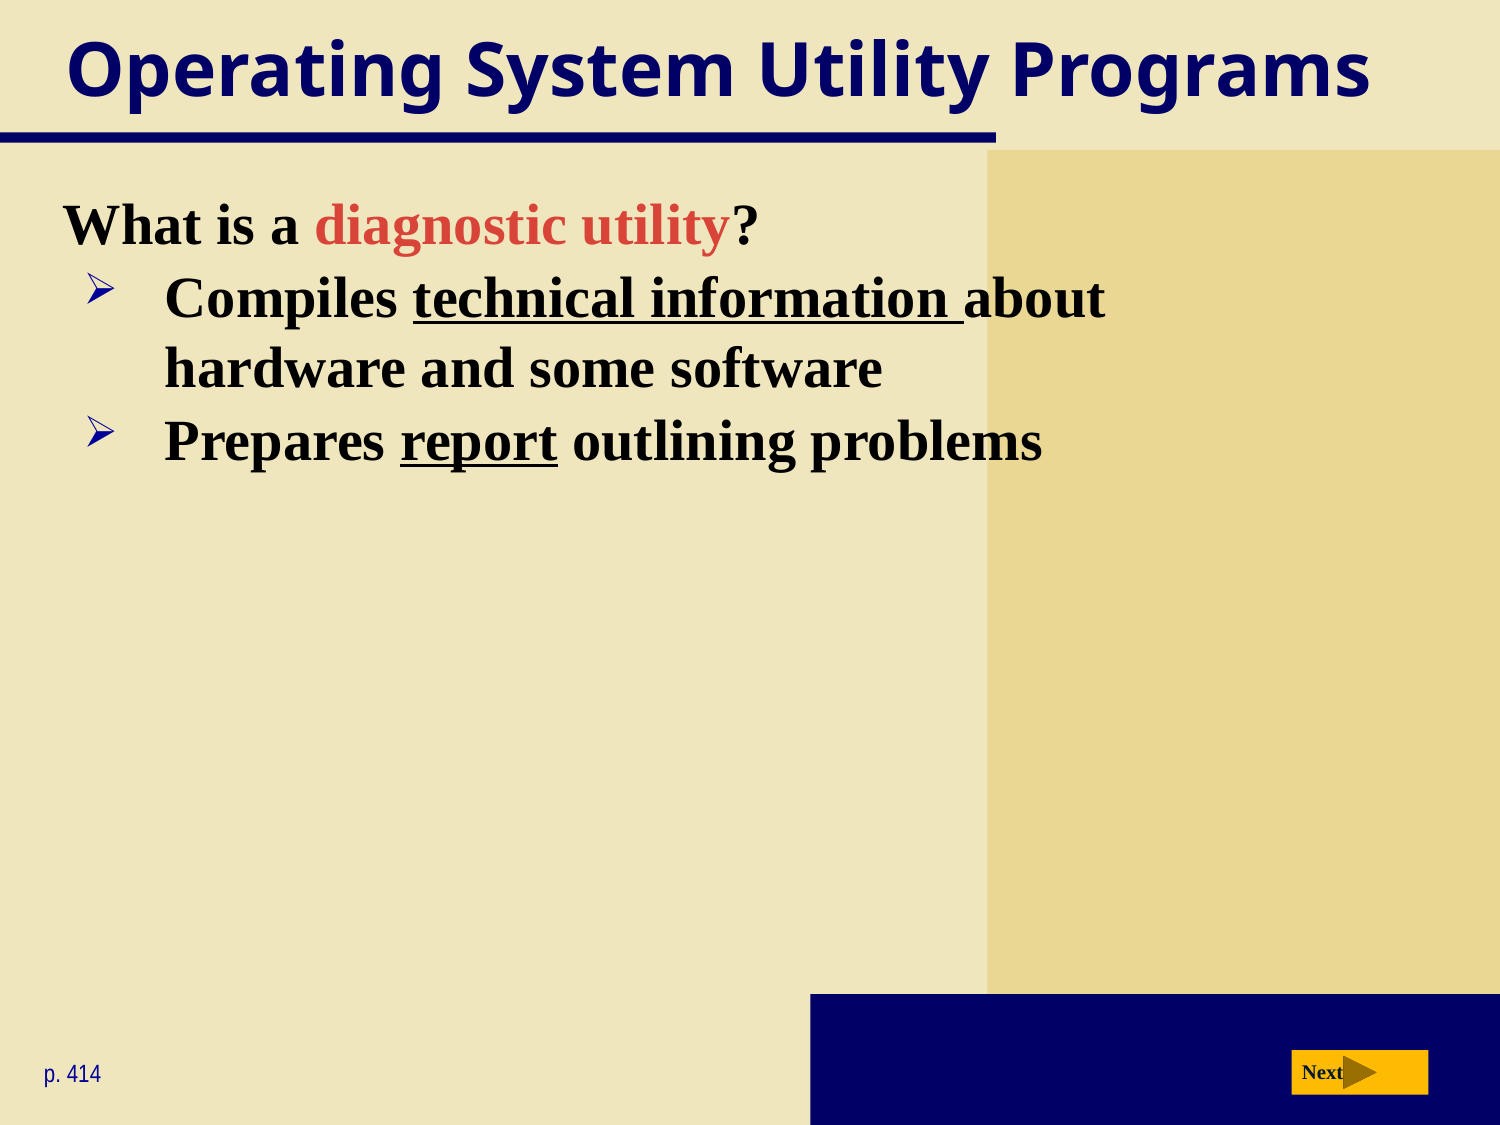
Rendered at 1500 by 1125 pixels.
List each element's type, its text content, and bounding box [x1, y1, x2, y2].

text_box p. 414 [29, 1050, 284, 1095]
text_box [1286, 1049, 1429, 1095]
title Operating System Utility Programs [49, 0, 1459, 133]
text_box Compiles technical information about hardware and some software Prepares report outlining problems [49, 252, 1357, 733]
list What is a diagnostic utility? [47, 178, 986, 285]
